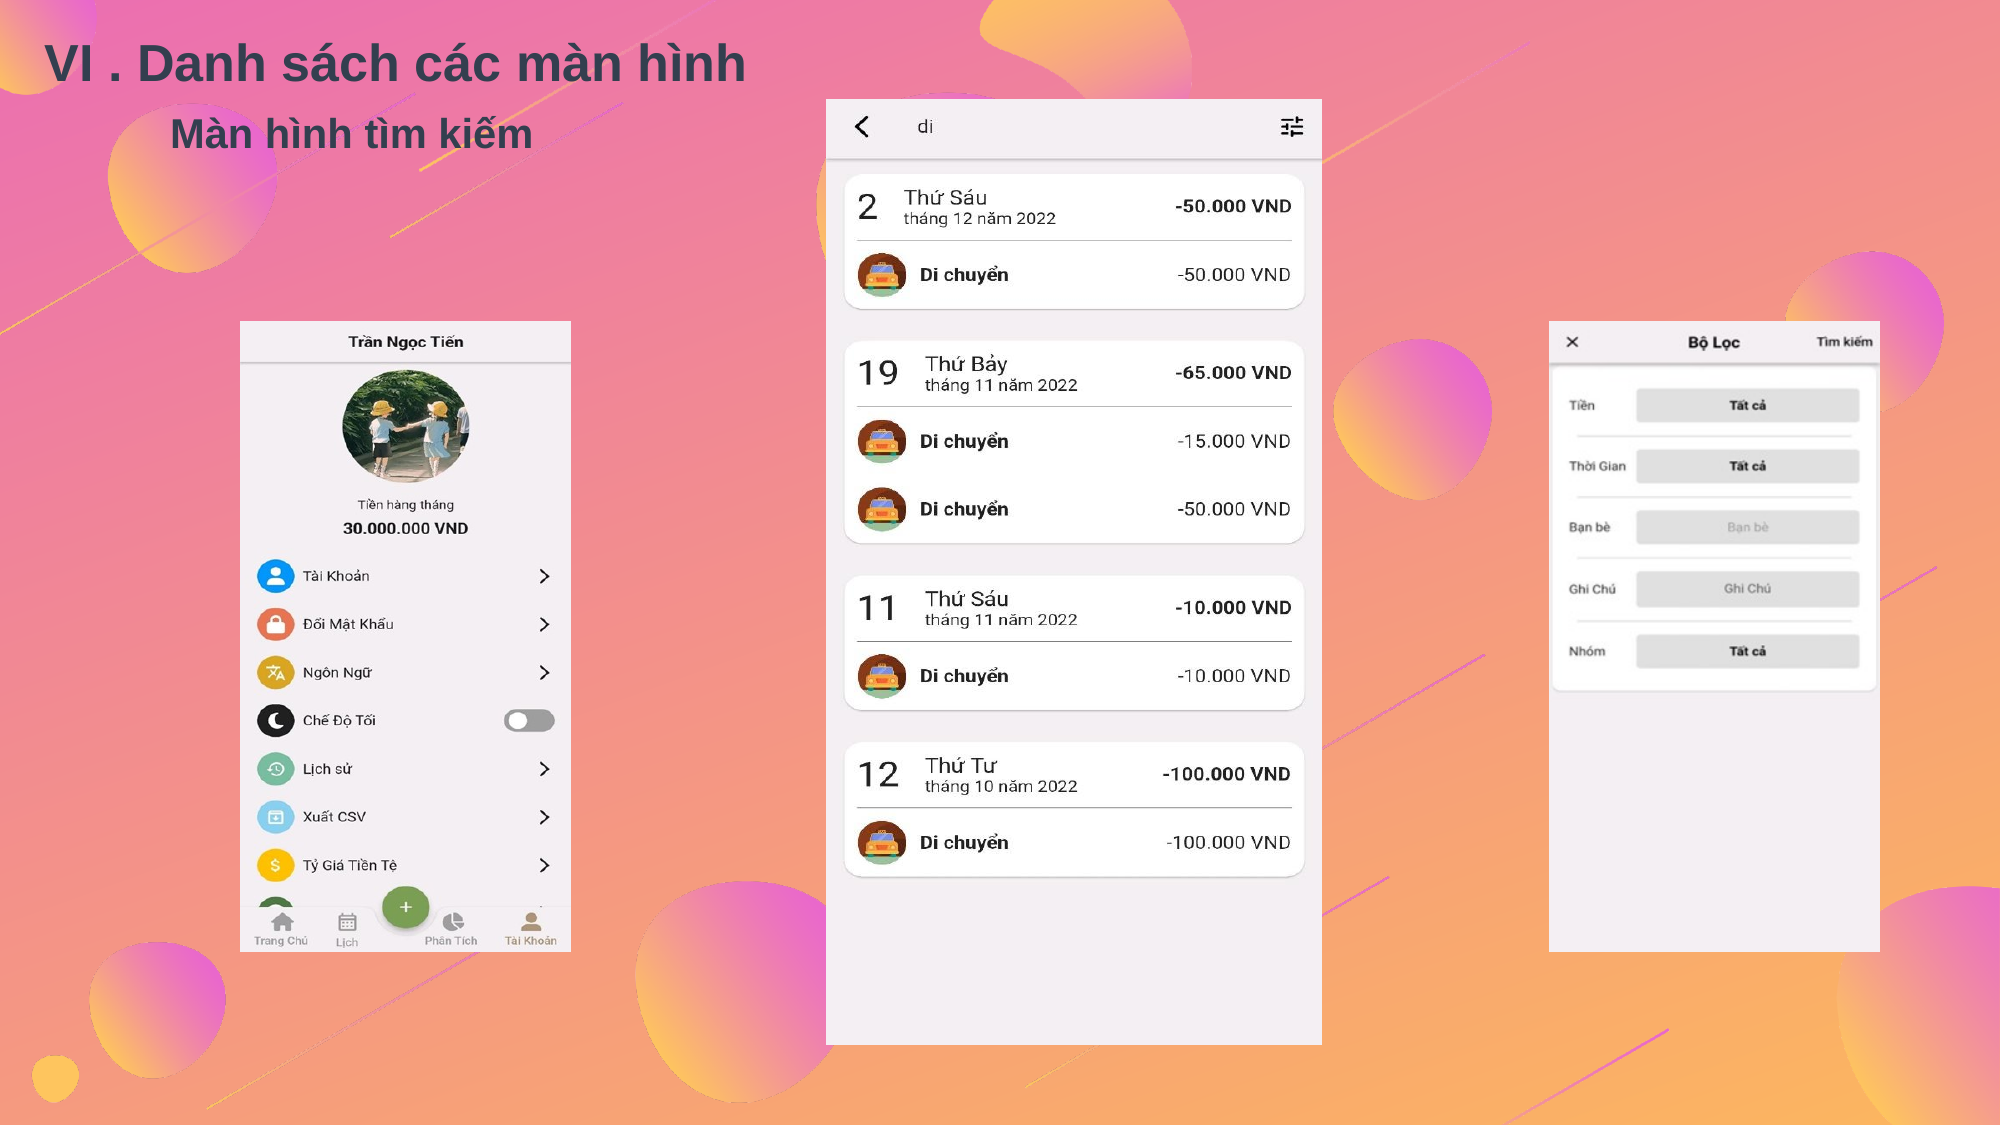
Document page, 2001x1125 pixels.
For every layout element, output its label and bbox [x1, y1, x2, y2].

picture [1549, 321, 1880, 952]
text_box [0, 0, 2000, 1125]
picture [826, 99, 1322, 1045]
picture [240, 321, 571, 952]
